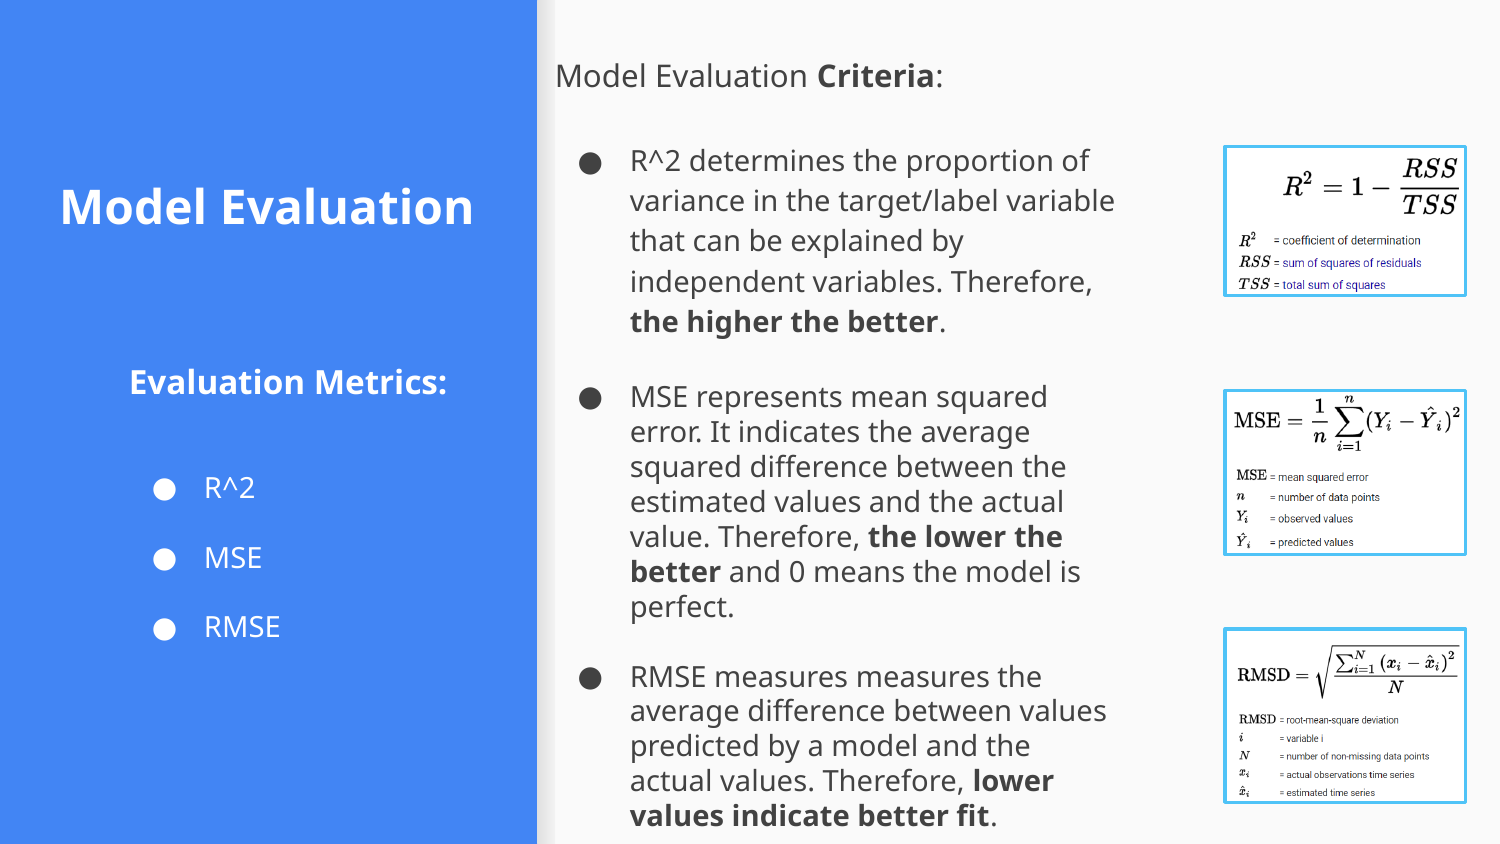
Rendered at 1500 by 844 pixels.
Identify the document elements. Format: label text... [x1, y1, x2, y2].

list Evaluation Metrics: R^2 MSE RMSE [113, 339, 478, 710]
picture [1226, 391, 1465, 554]
text_box Model Evaluation Criteria: R^2 determines the proportion of variance in the target/label variable that can be explained by independent variables. Therefore, the higher the better. MSE represents mean squared error. It indicates the average squared difference between the estimated values and the actual value. Therefore, the lower the better and 0 means the model is perfect. RMSE measures measures the average difference between values predicted by a model and the actual values. Therefore, lower values indicate better fit. [539, 36, 1133, 844]
title Model Evaluation [20, 56, 514, 340]
picture [1226, 630, 1465, 801]
picture [1226, 147, 1465, 294]
